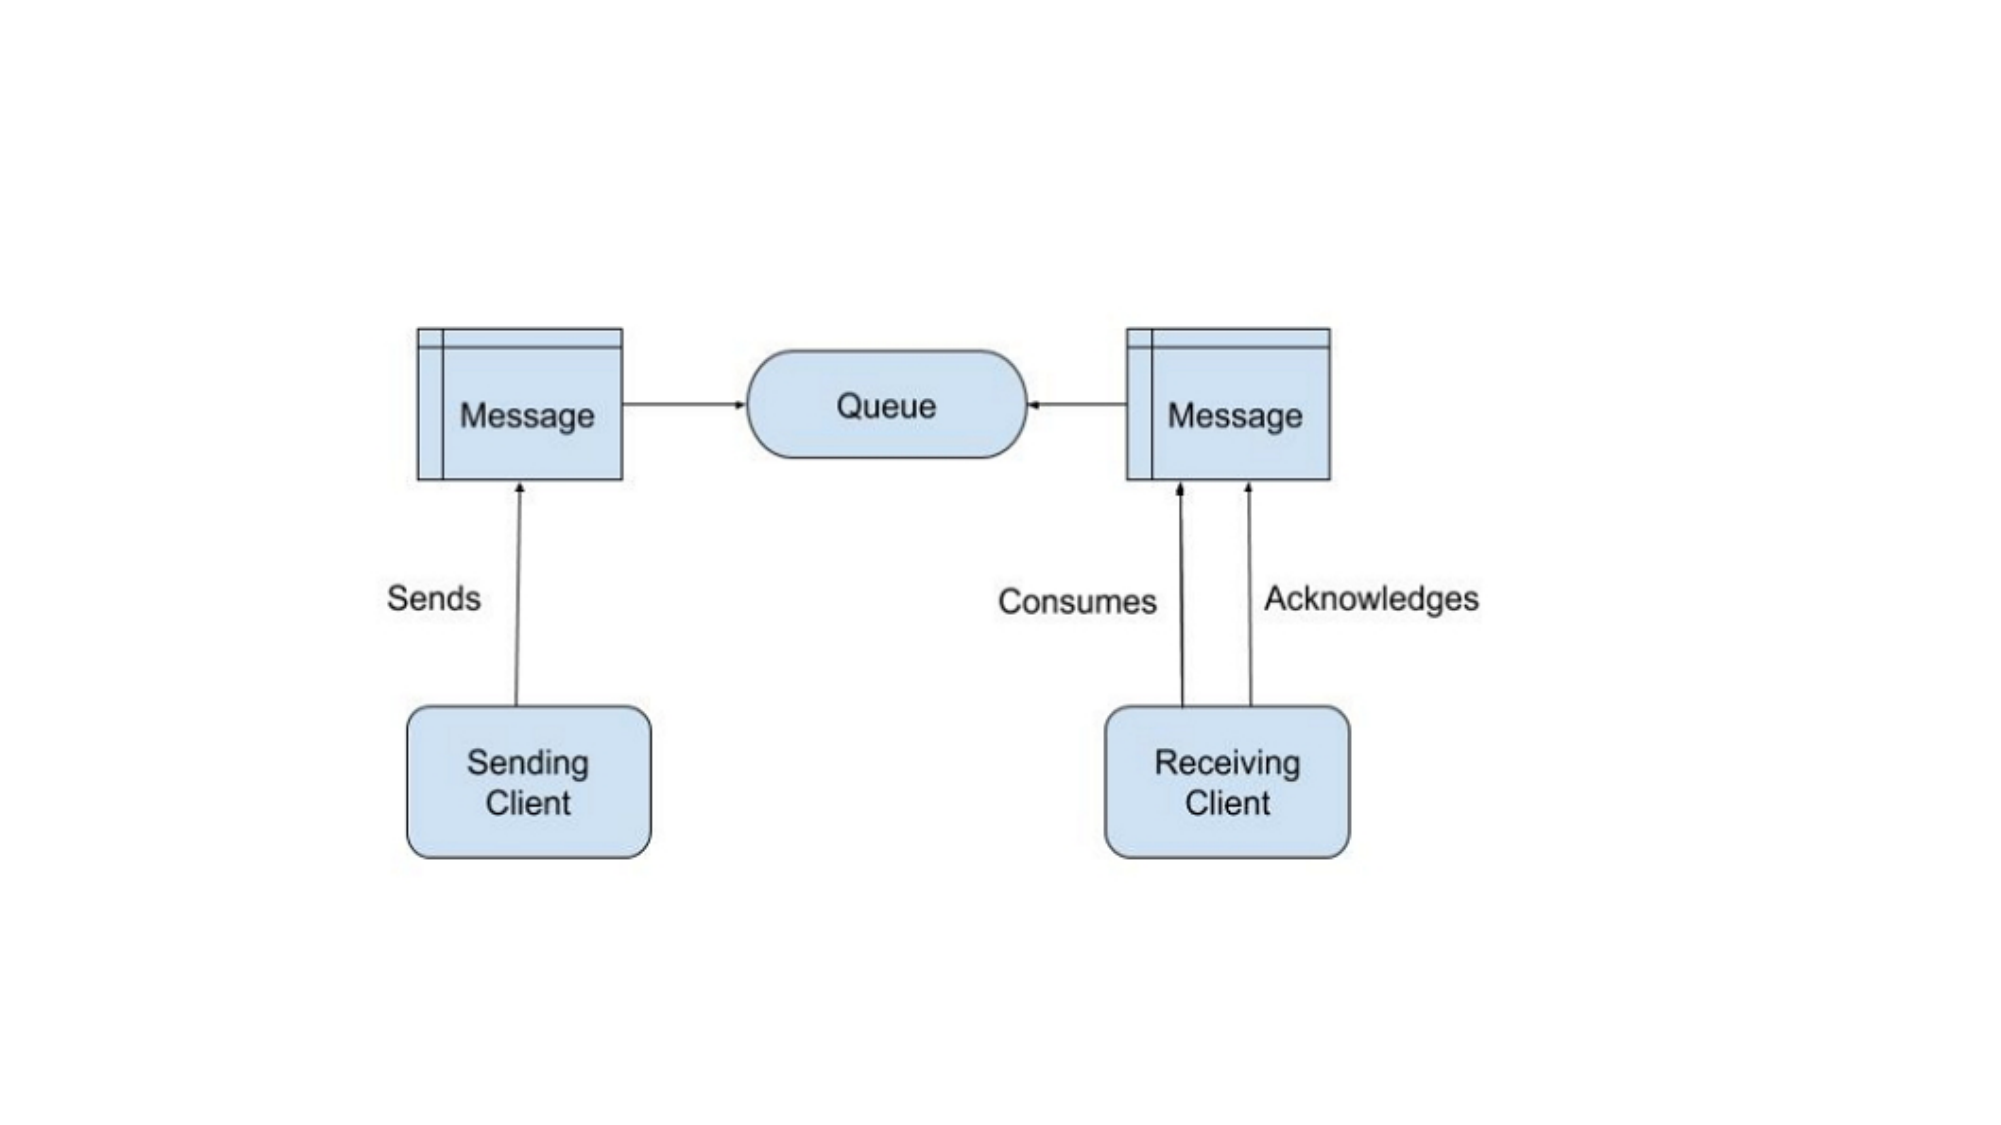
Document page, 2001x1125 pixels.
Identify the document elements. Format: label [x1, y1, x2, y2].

list [369, 292, 1503, 887]
